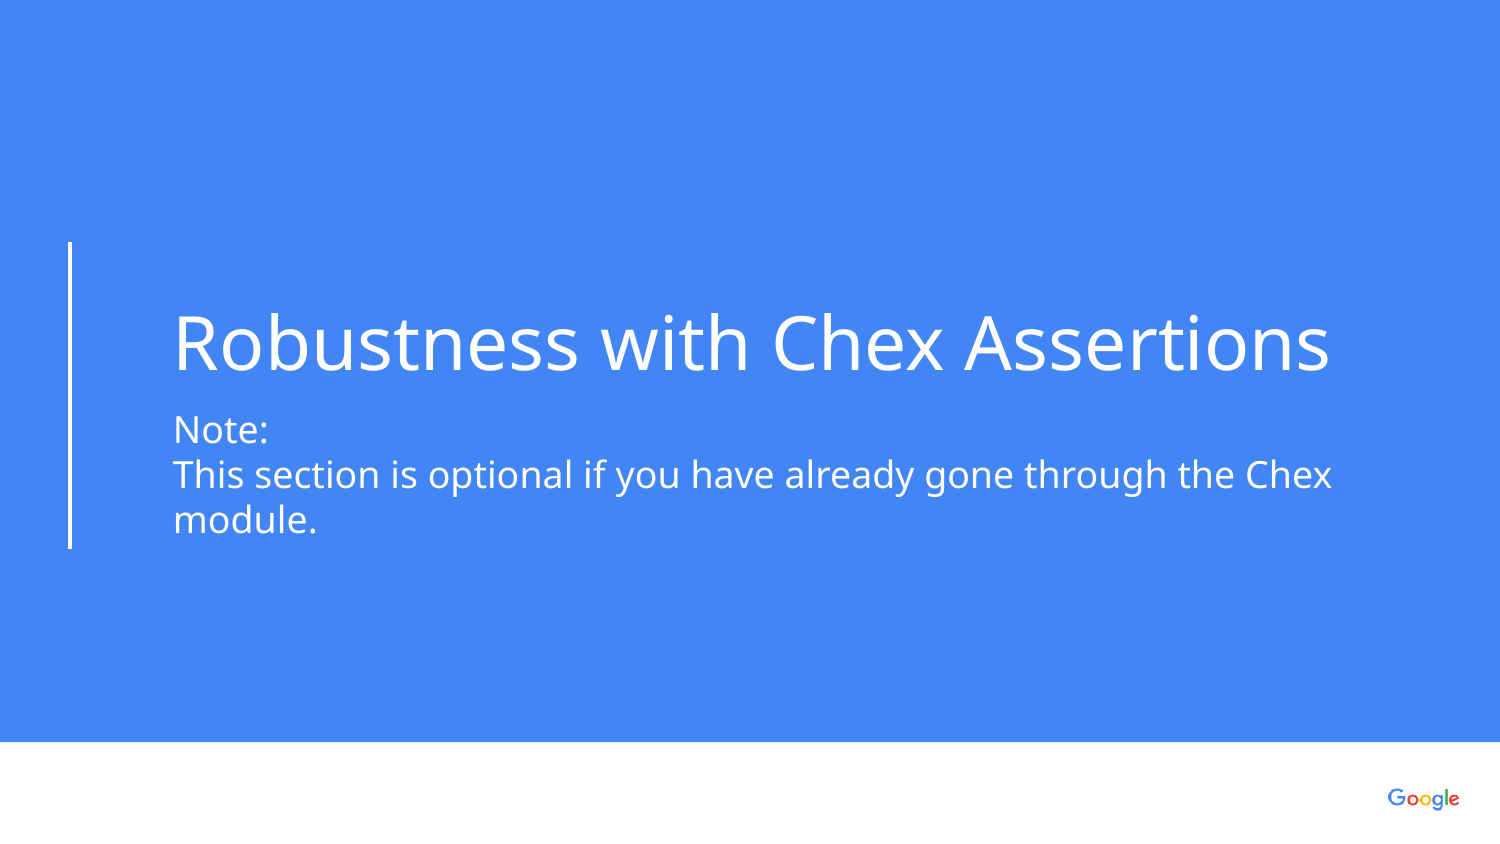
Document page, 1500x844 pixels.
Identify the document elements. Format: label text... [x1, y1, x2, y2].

picture [1388, 787, 1461, 811]
title Robustness with Chex Assertions Note: This section is optional if you have already gone through the Chex module. [157, 280, 1450, 557]
